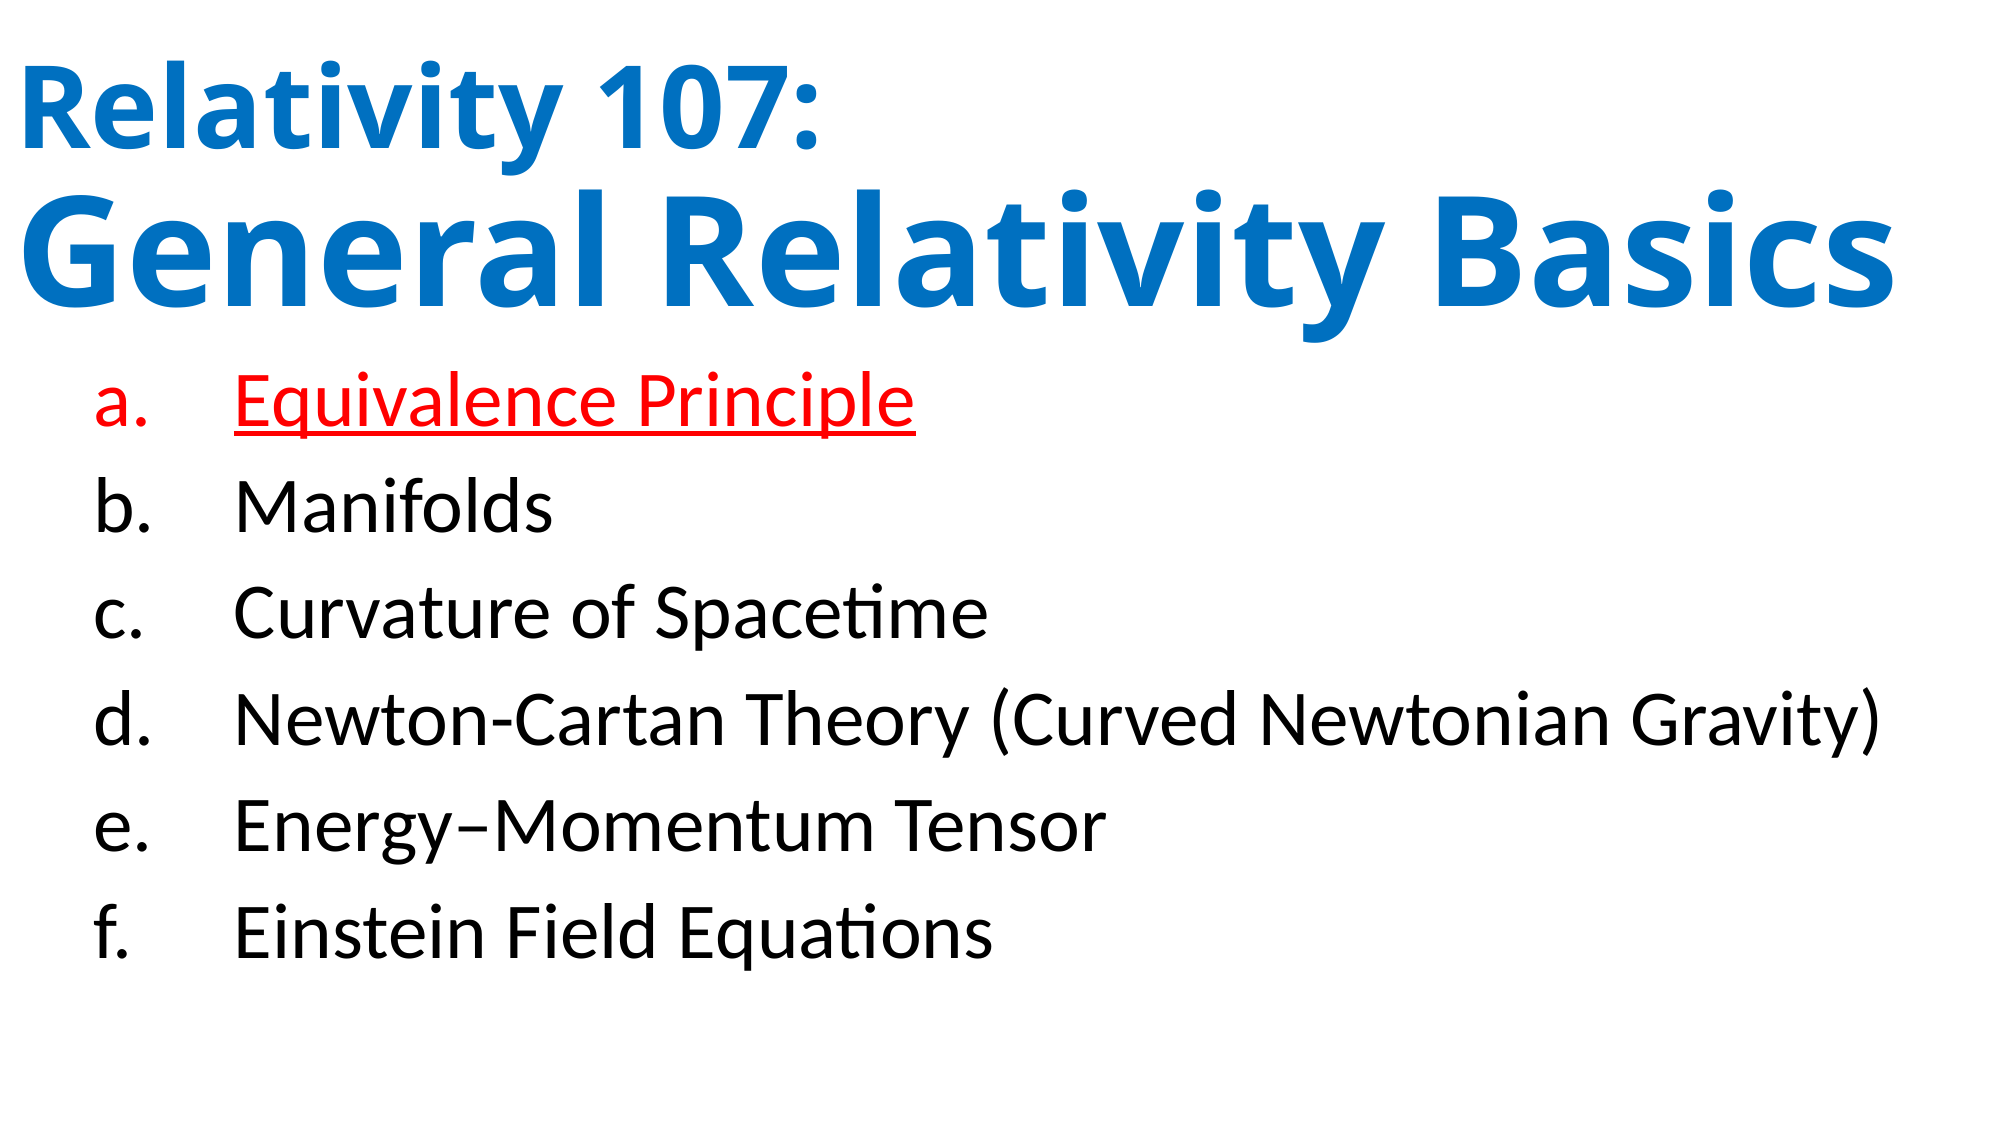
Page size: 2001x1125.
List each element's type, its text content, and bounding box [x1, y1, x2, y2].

title Relativity 107: General Relativity Basics [0, 0, 2000, 347]
subtitle Equivalence Principle Manifolds Curvature of Spacetime Newton-Cartan Theory (Curved Newtonian Gravity) Energy–Momentum Tensor Einstein Field Equations [78, 350, 1958, 1016]
